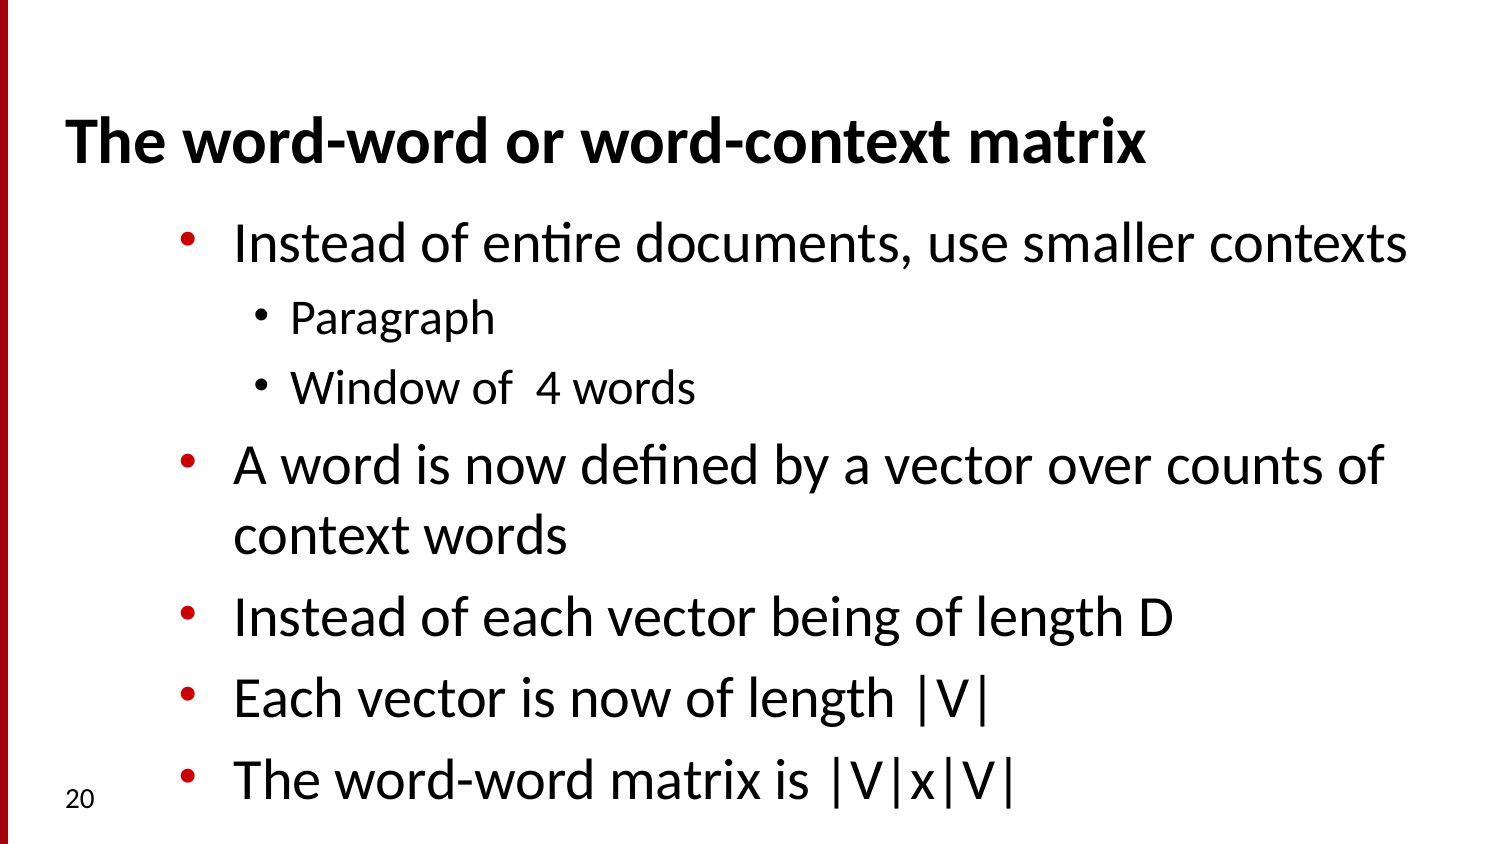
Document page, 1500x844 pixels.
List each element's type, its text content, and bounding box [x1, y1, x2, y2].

title The word-word or word-context matrix [50, 62, 1450, 185]
slide_number 20 [49, 771, 376, 829]
